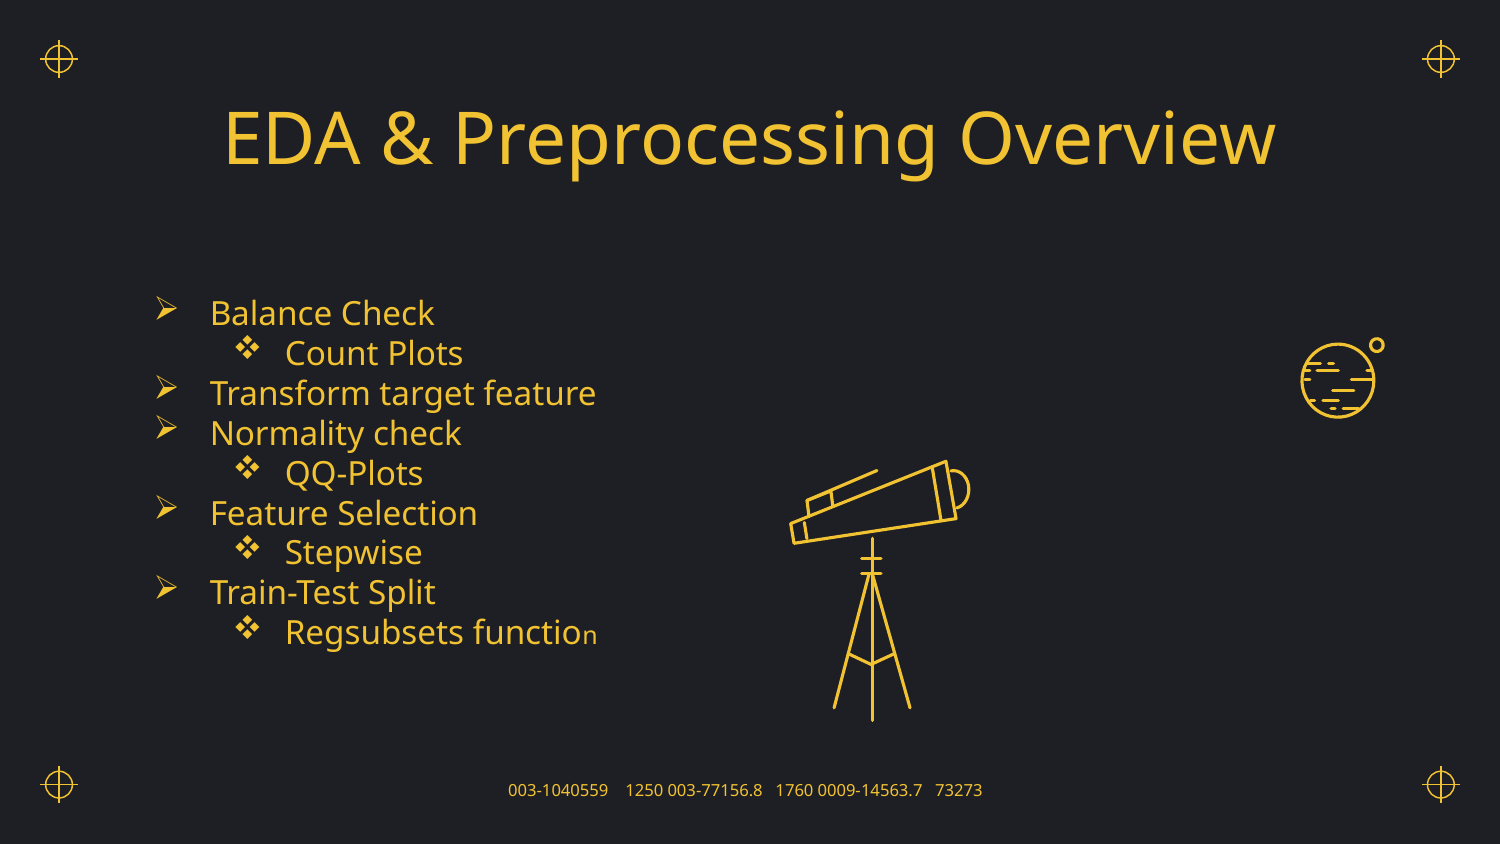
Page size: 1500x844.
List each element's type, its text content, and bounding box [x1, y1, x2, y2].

title EDA & Preprocessing Overview [118, 88, 1382, 183]
text_box Balance Check Count Plots Transform target feature Normality check QQ-Plots Feature Selection Stepwise Train-Test Split Regsubsets function [119, 277, 835, 665]
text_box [1298, 337, 1385, 421]
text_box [790, 461, 971, 721]
